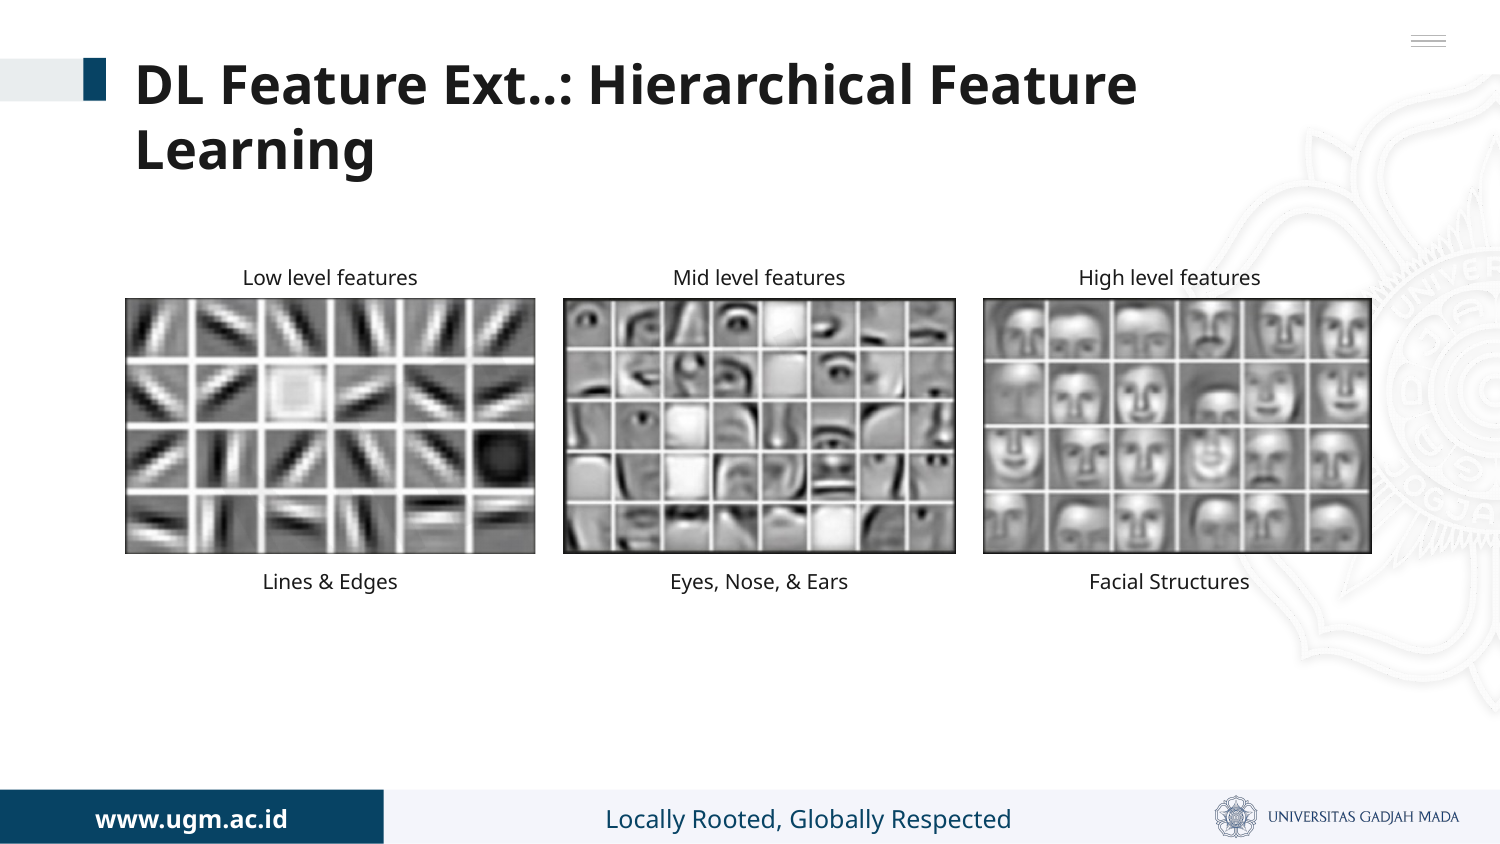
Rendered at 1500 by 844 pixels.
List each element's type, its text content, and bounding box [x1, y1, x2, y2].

text_box Mid level features [554, 249, 964, 299]
text_box Eyes, Nose, & Ears [554, 553, 964, 603]
picture [563, 298, 956, 555]
picture [982, 298, 1372, 555]
text_box Low level features [125, 249, 536, 297]
text_box High level features [964, 249, 1375, 299]
title DL Feature Ext..: Hierarchical Feature Learning [119, 35, 1381, 124]
text_box Lines & Edges [125, 560, 536, 603]
text_box Facial Structures [964, 553, 1375, 603]
picture [124, 298, 536, 555]
picture [1174, 779, 1500, 844]
